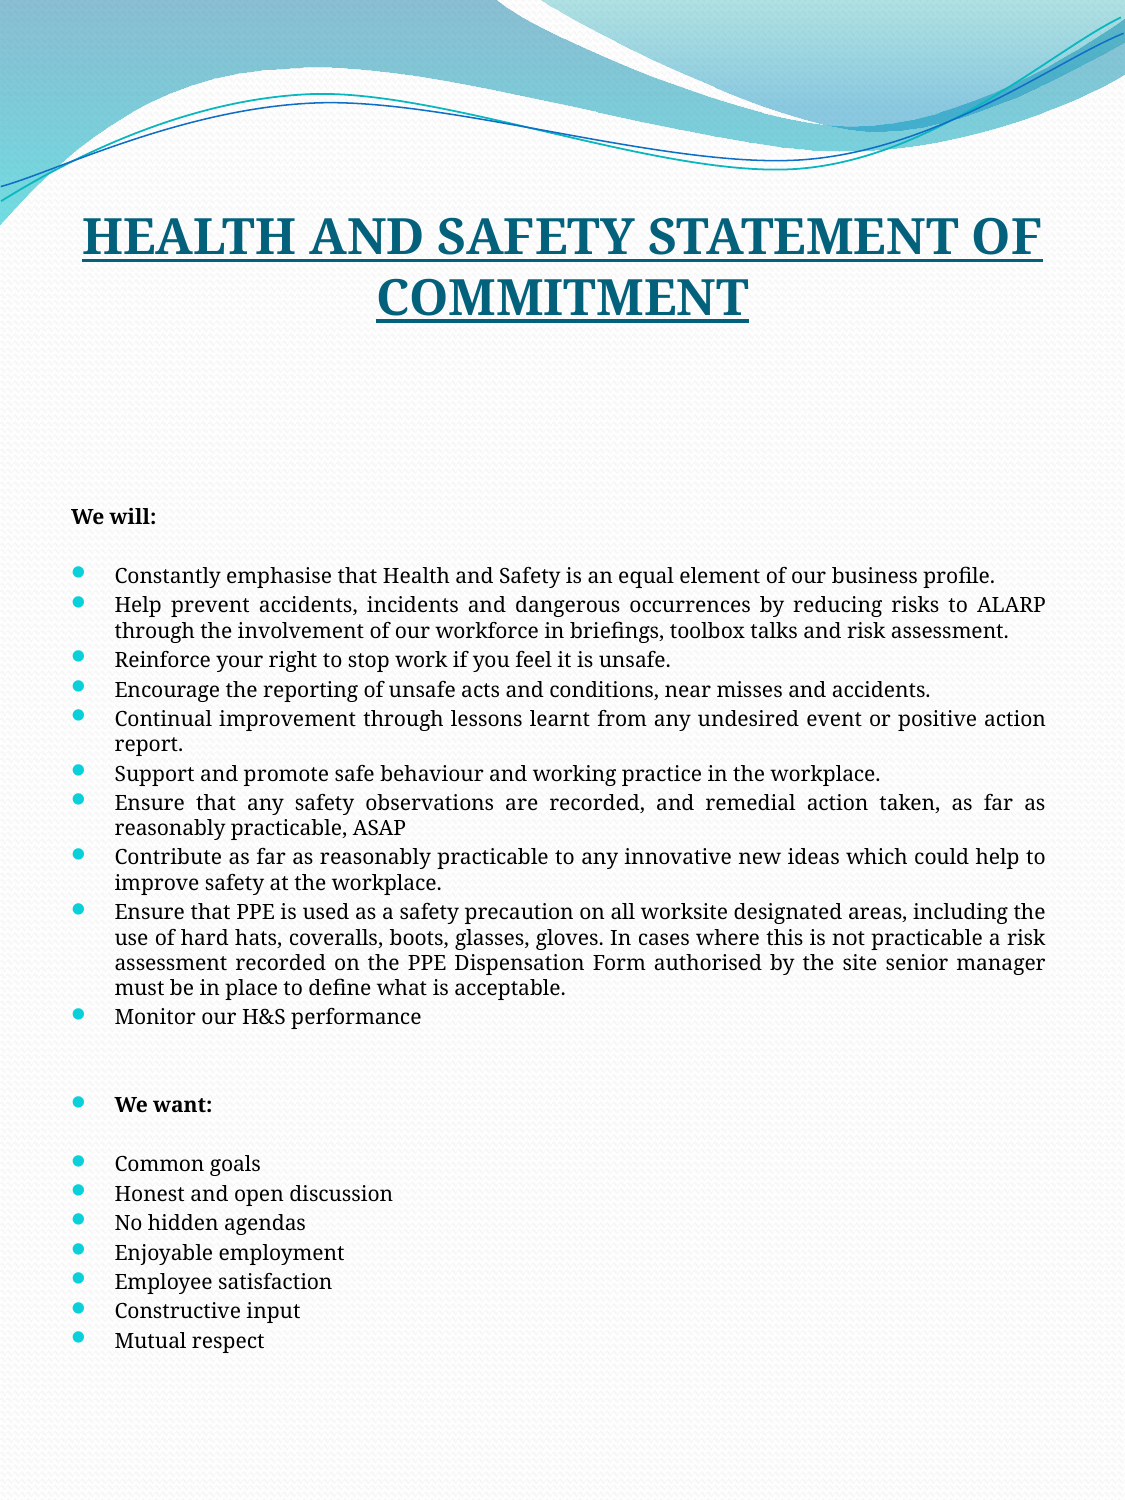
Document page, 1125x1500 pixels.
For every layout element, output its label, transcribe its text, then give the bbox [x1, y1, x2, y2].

list We will: Constantly emphasise that Health and Safety is an equal element of our business profile. Help prevent accidents, incidents and dangerous occurrences by reducing risks to ALARP through the involvement of our workforce in briefings, toolbox talks and risk assessment. Reinforce your right to stop work if you feel it is unsafe. Encourage the reporting of unsafe acts and conditions, near misses and accidents. Continual improvement through lessons learnt from any undesired event or positive action report. Support and promote safe behaviour and working practice in the workplace. Ensure that any safety observations are recorded, and remedial action taken, as far as reasonably practicable, ASAP Contribute as far as reasonably practicable to any innovative new ideas which could help to improve safety at the workplace. Ensure that PPE is used as a safety precaution on all worksite designated areas, including the use of hard hats, coveralls, boots, glasses, gloves. In cases where this is not practicable a risk assessment recorded on the PPE Dispensation Form authorised by the site senior manager must be in place to define what is acceptable. Monitor our H&S performance We want: Common goals Honest and open discussion No hidden agendas Enjoyable employment Employee satisfaction Constructive input Mutual respect [56, 423, 1069, 1384]
title HEALTH AND SAFETY STATEMENT OF COMMITMENT [56, 187, 1069, 325]
